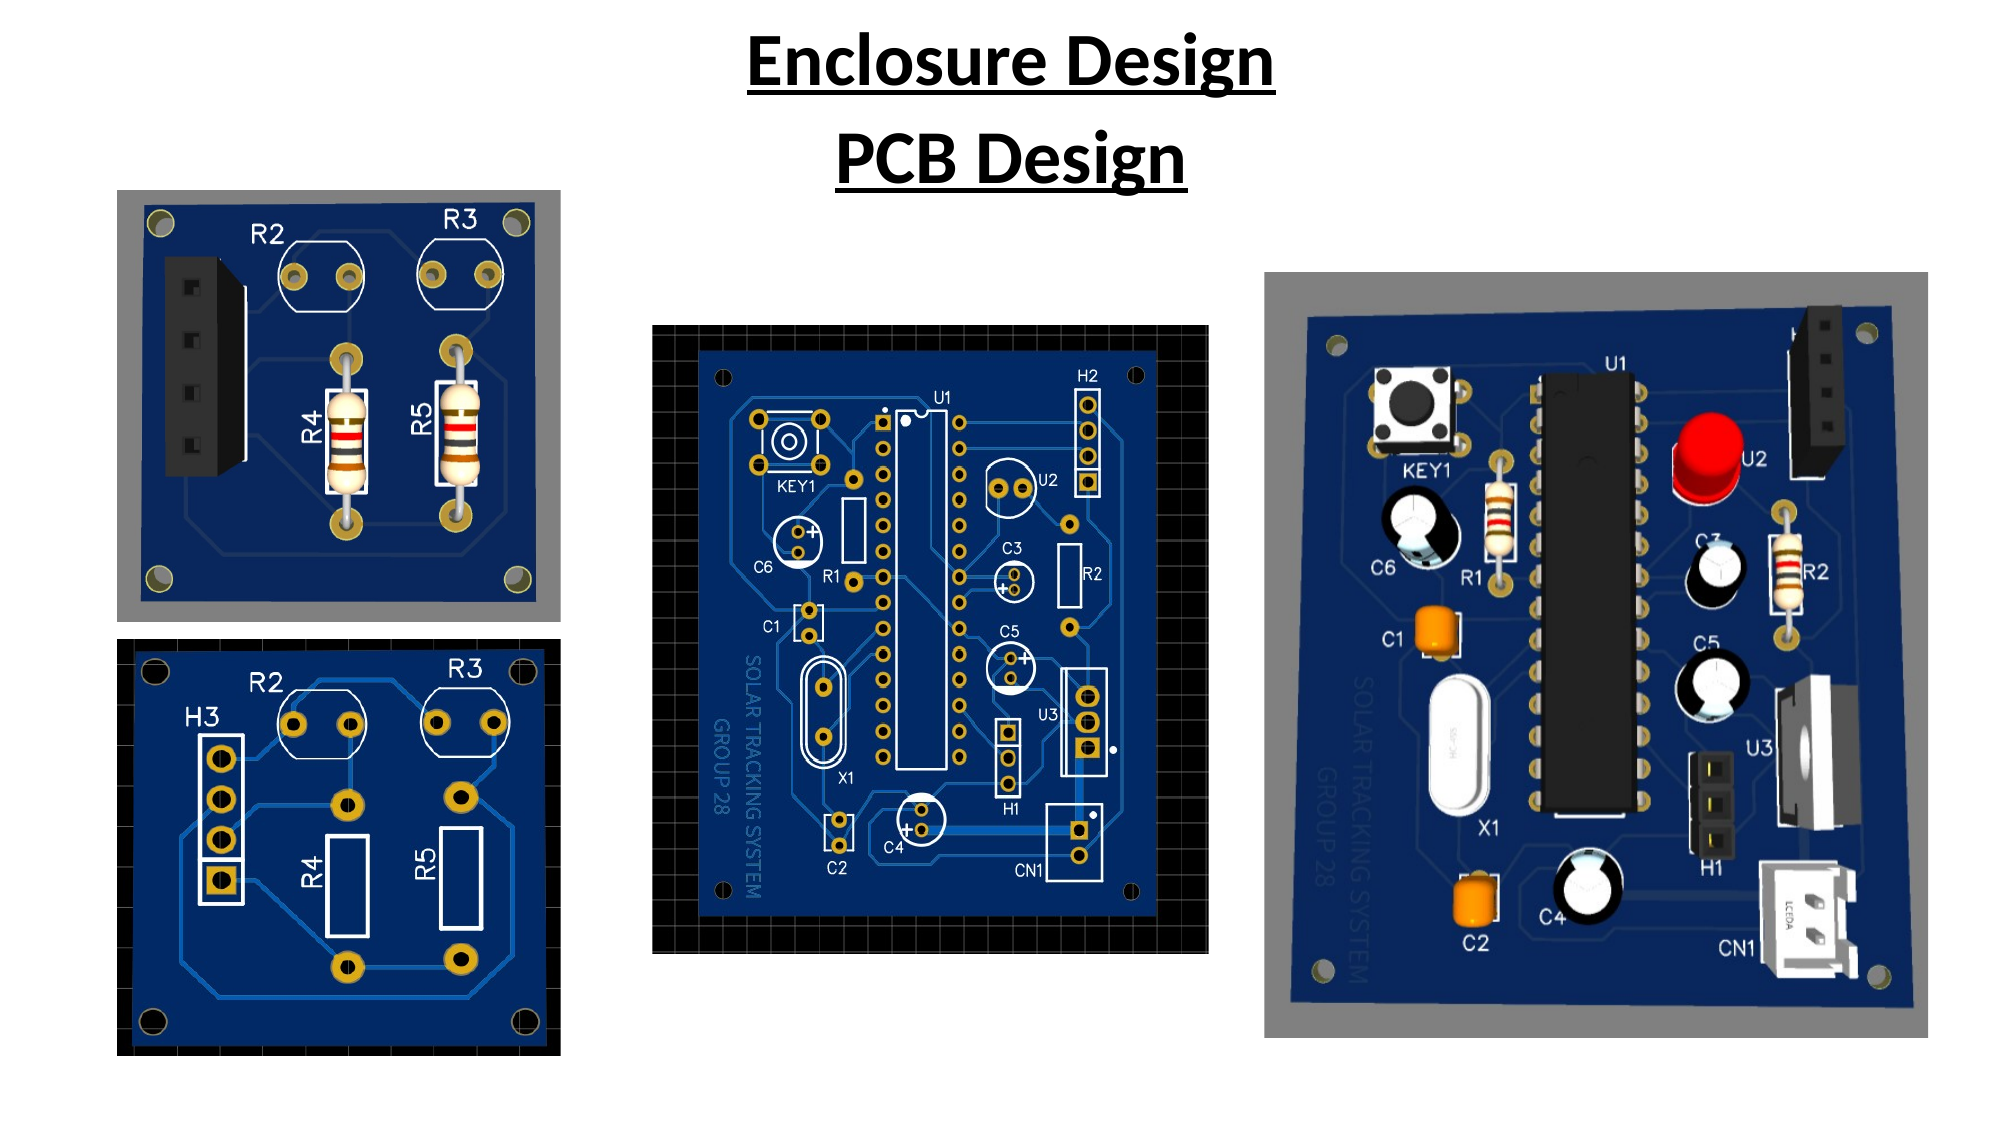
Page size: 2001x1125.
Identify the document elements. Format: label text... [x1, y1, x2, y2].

text_box PCB Design [679, 110, 1344, 208]
picture [117, 190, 561, 622]
picture [652, 325, 1209, 954]
text_box Enclosure Design [679, 12, 1344, 110]
picture [1264, 272, 1929, 1038]
picture [117, 639, 561, 1056]
